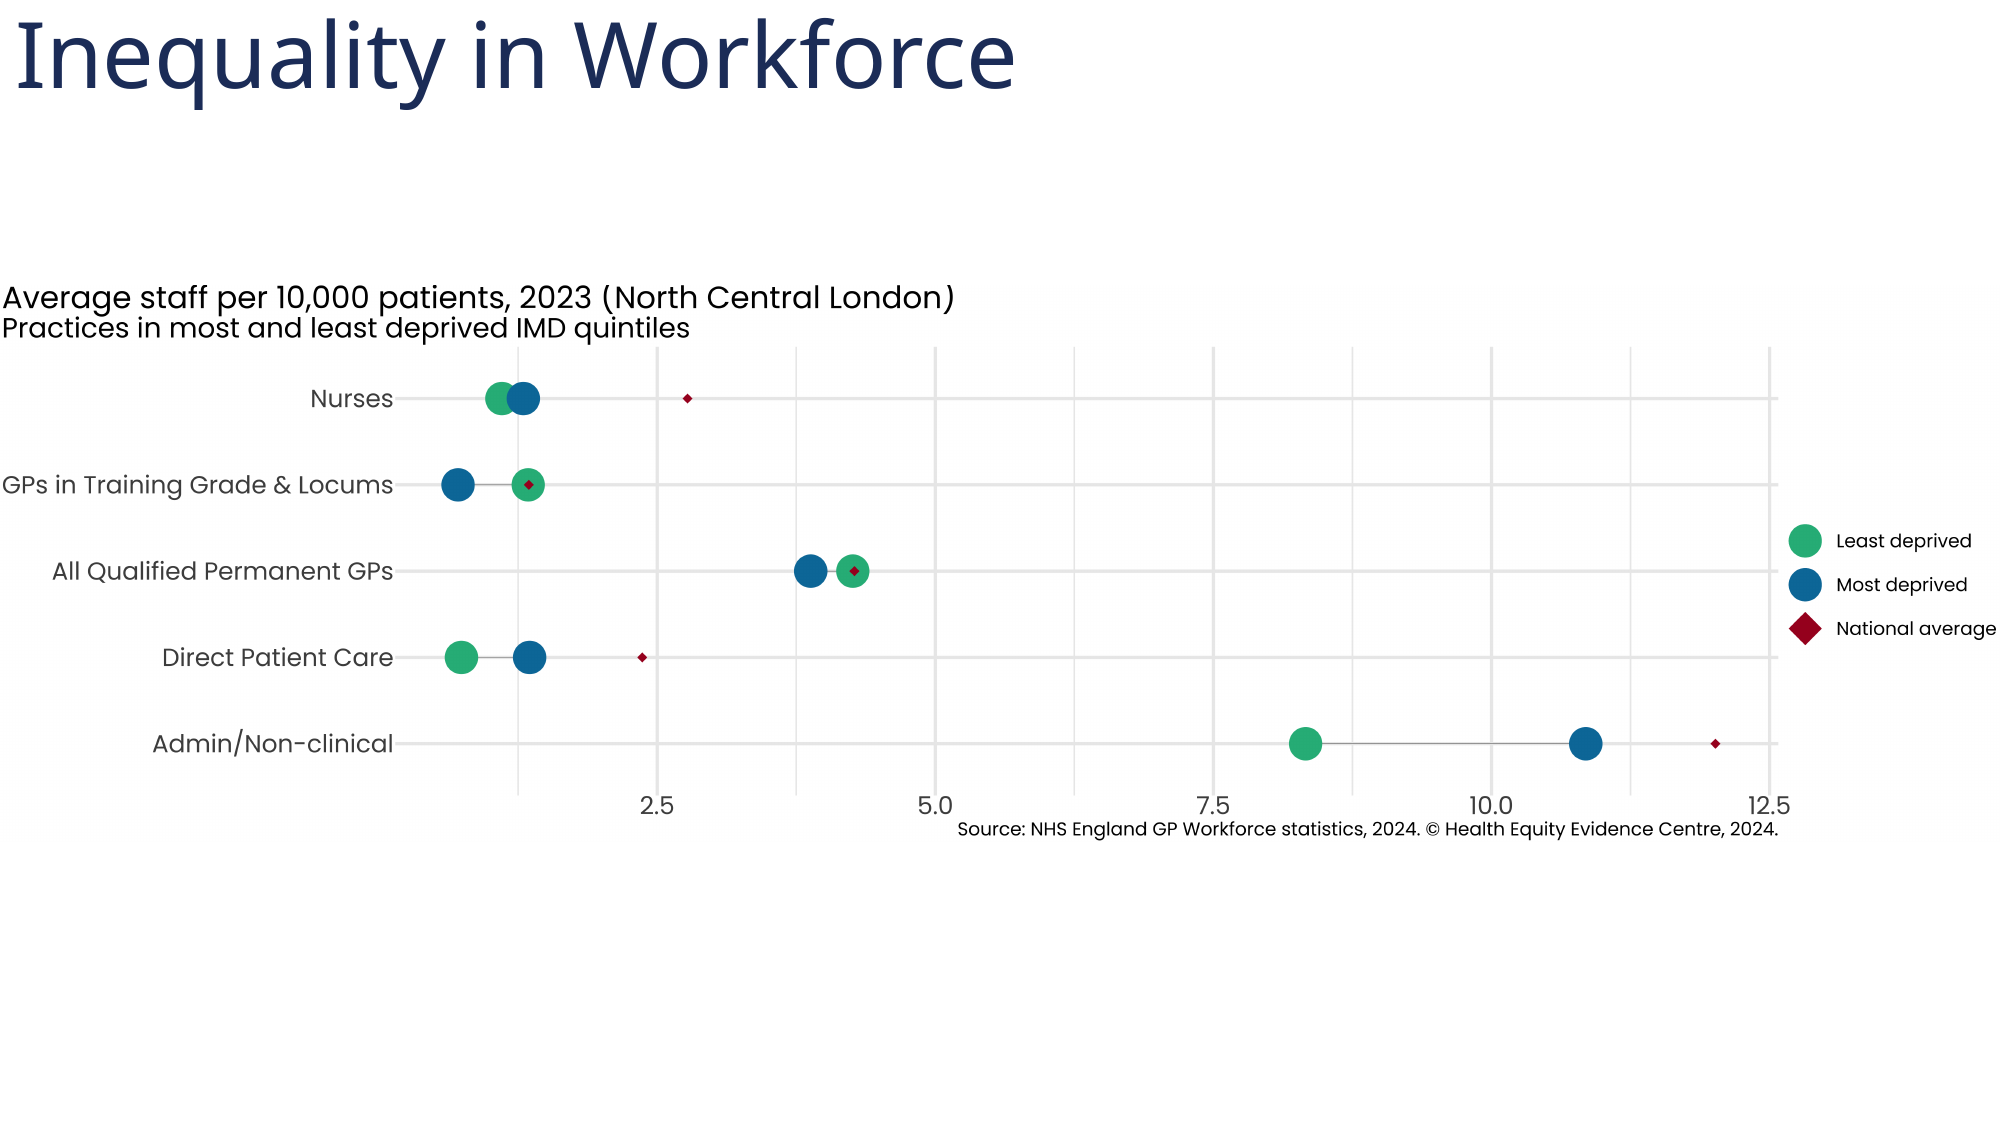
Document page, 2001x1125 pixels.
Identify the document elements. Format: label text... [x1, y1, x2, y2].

title Inequality in Workforce [0, 0, 2000, 119]
picture [0, 284, 2000, 843]
